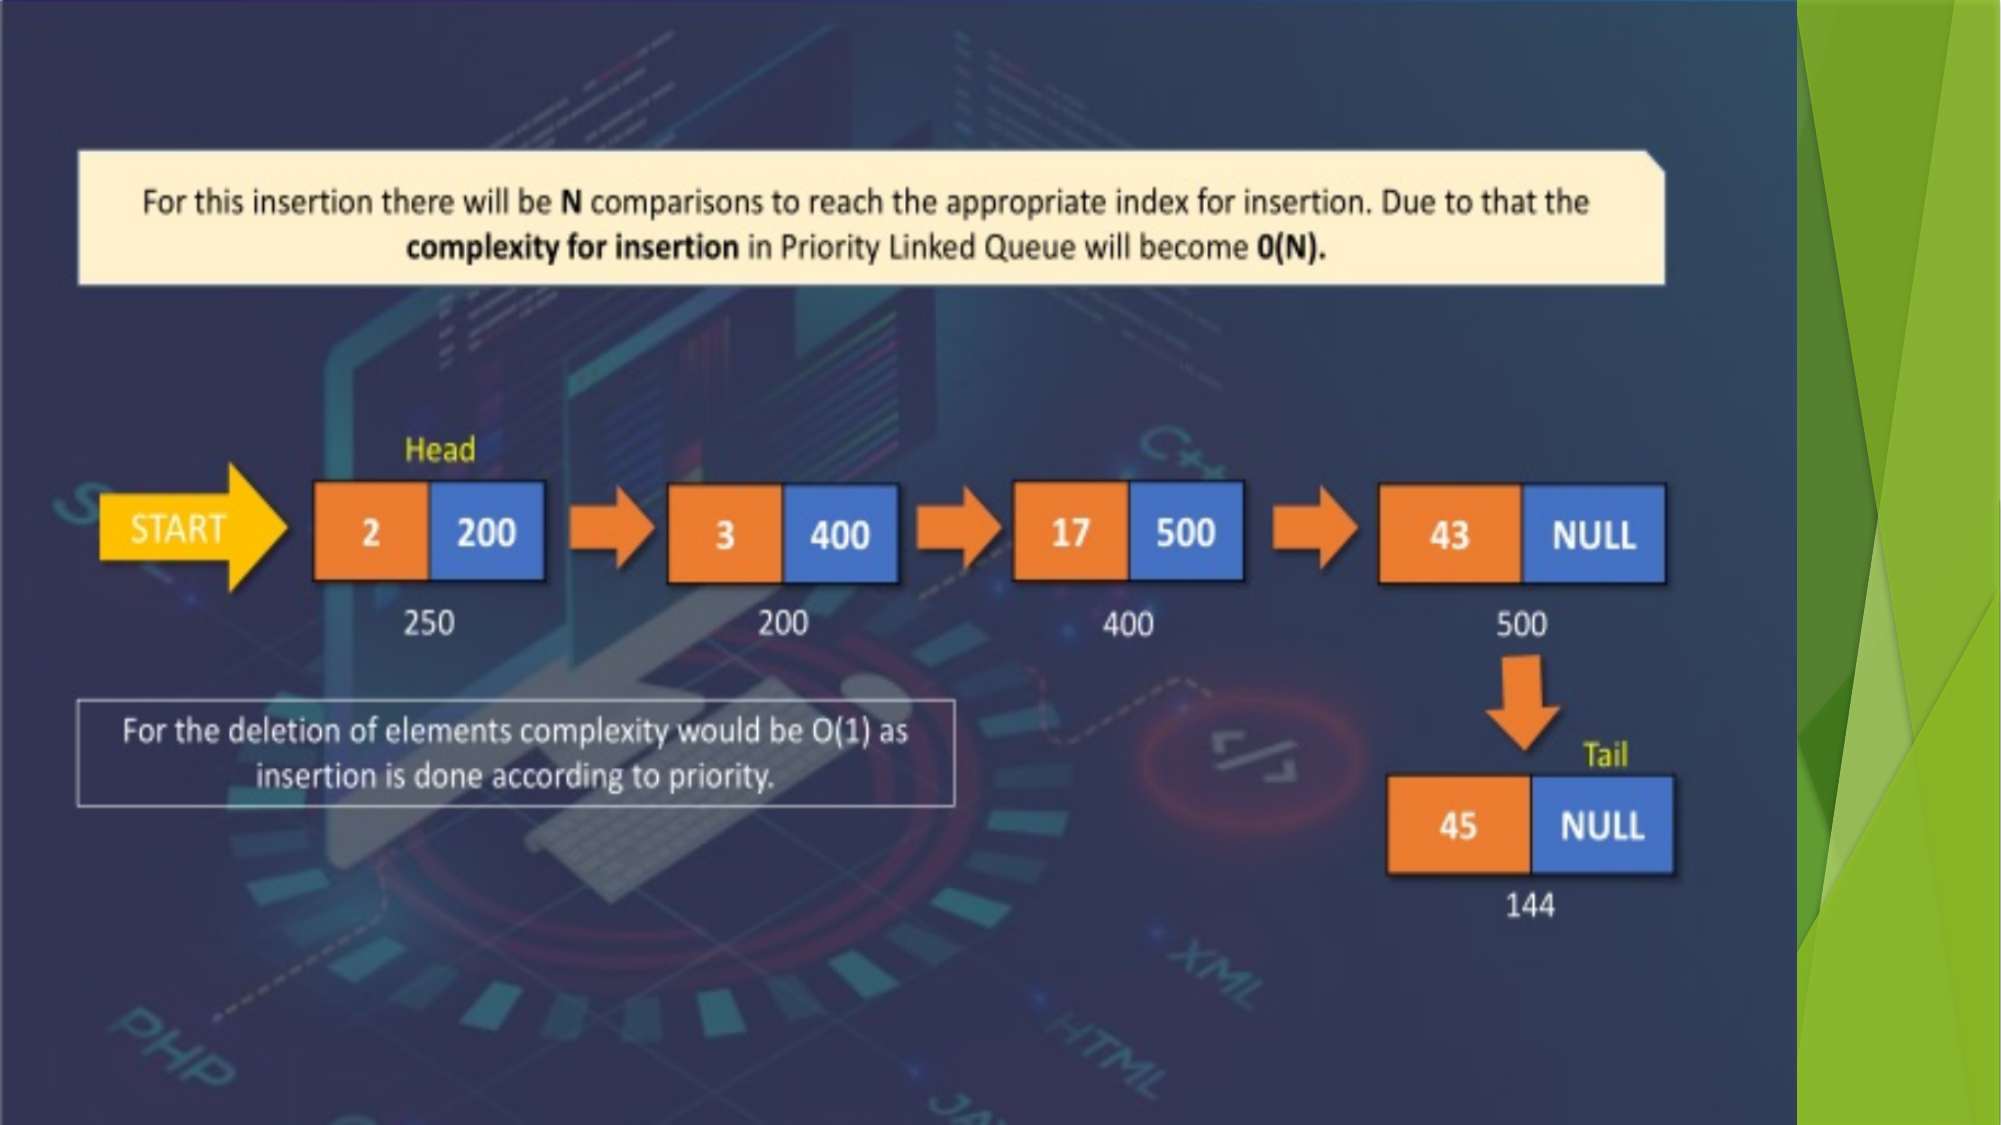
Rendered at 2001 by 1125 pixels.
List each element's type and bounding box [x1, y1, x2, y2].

list [0, 0, 1797, 1125]
